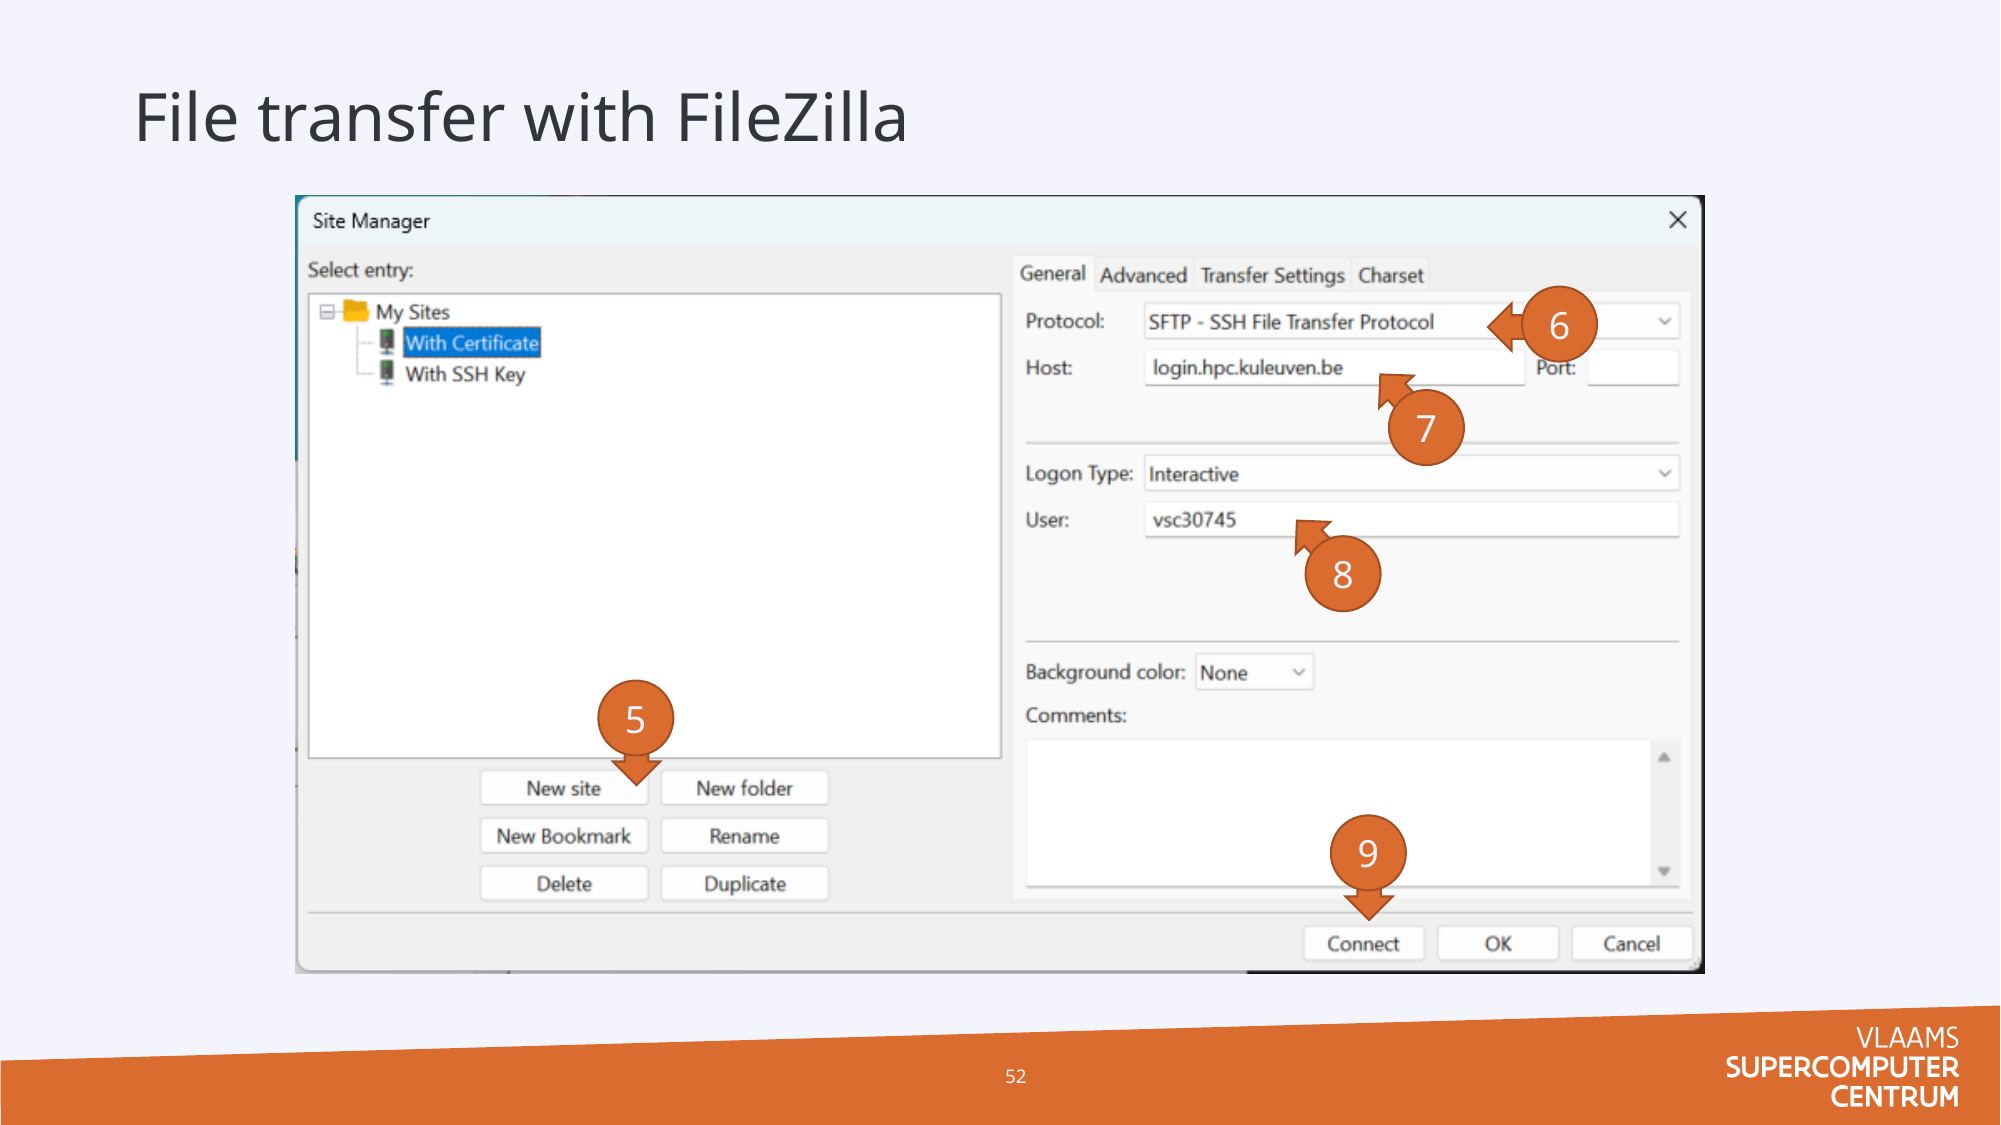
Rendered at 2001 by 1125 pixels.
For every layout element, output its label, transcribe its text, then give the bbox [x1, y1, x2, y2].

picture [295, 195, 1705, 974]
picture [1725, 1021, 1960, 1117]
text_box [1374, 367, 1465, 466]
text_box 52 [958, 1047, 1042, 1108]
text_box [598, 680, 674, 786]
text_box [1487, 286, 1598, 362]
text_box File transfer with FileZilla [118, 54, 1941, 185]
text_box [1330, 815, 1406, 920]
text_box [1290, 513, 1381, 612]
